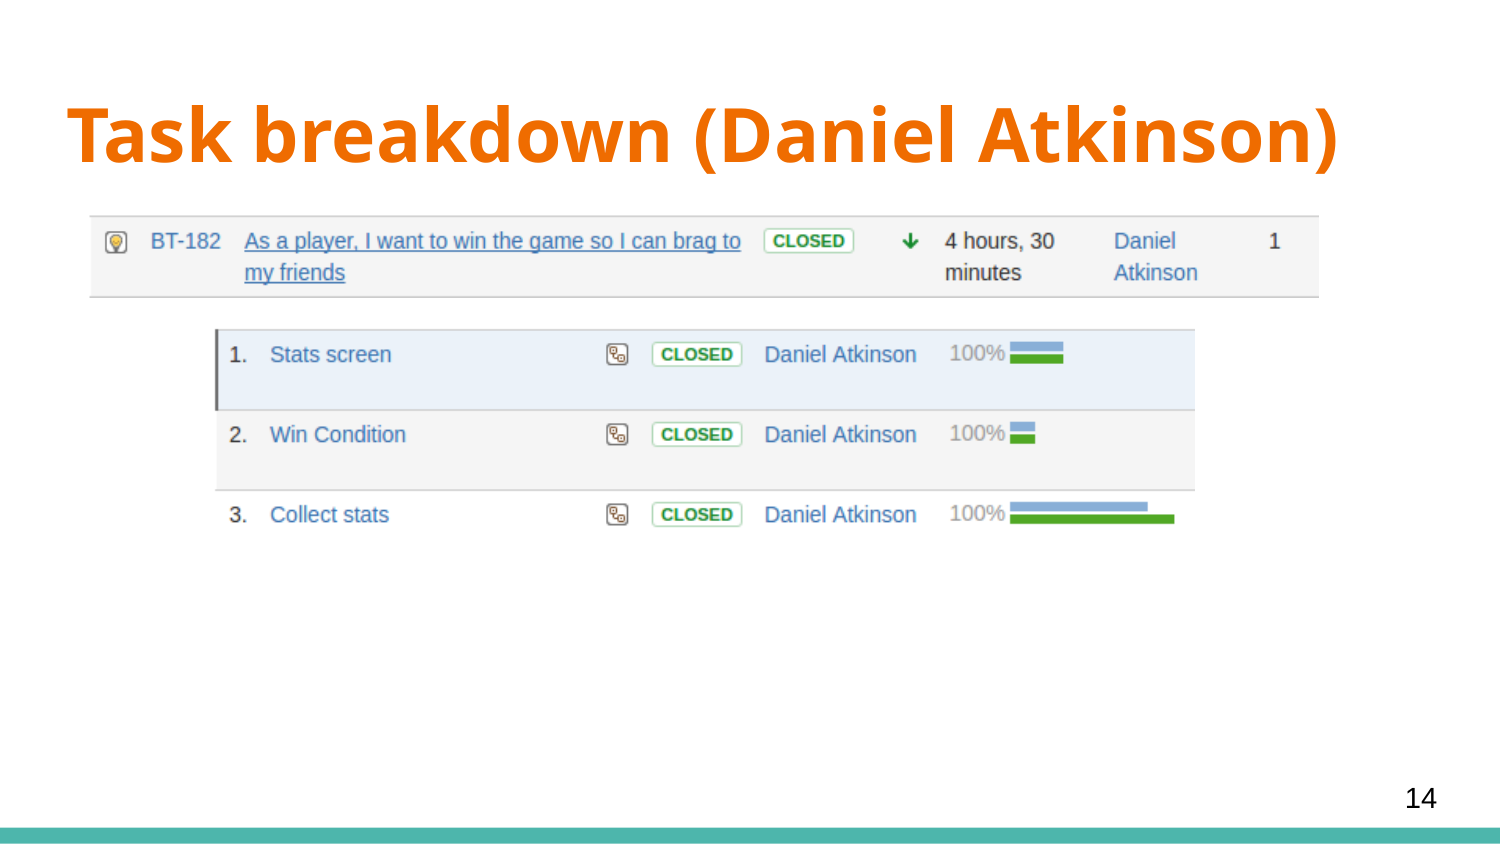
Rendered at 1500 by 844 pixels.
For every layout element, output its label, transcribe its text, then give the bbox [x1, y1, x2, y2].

title Task breakdown (Daniel Atkinson) [51, 72, 1449, 189]
slide_number ‹#› [1389, 764, 1480, 830]
picture [206, 320, 1195, 565]
picture [82, 211, 1319, 299]
